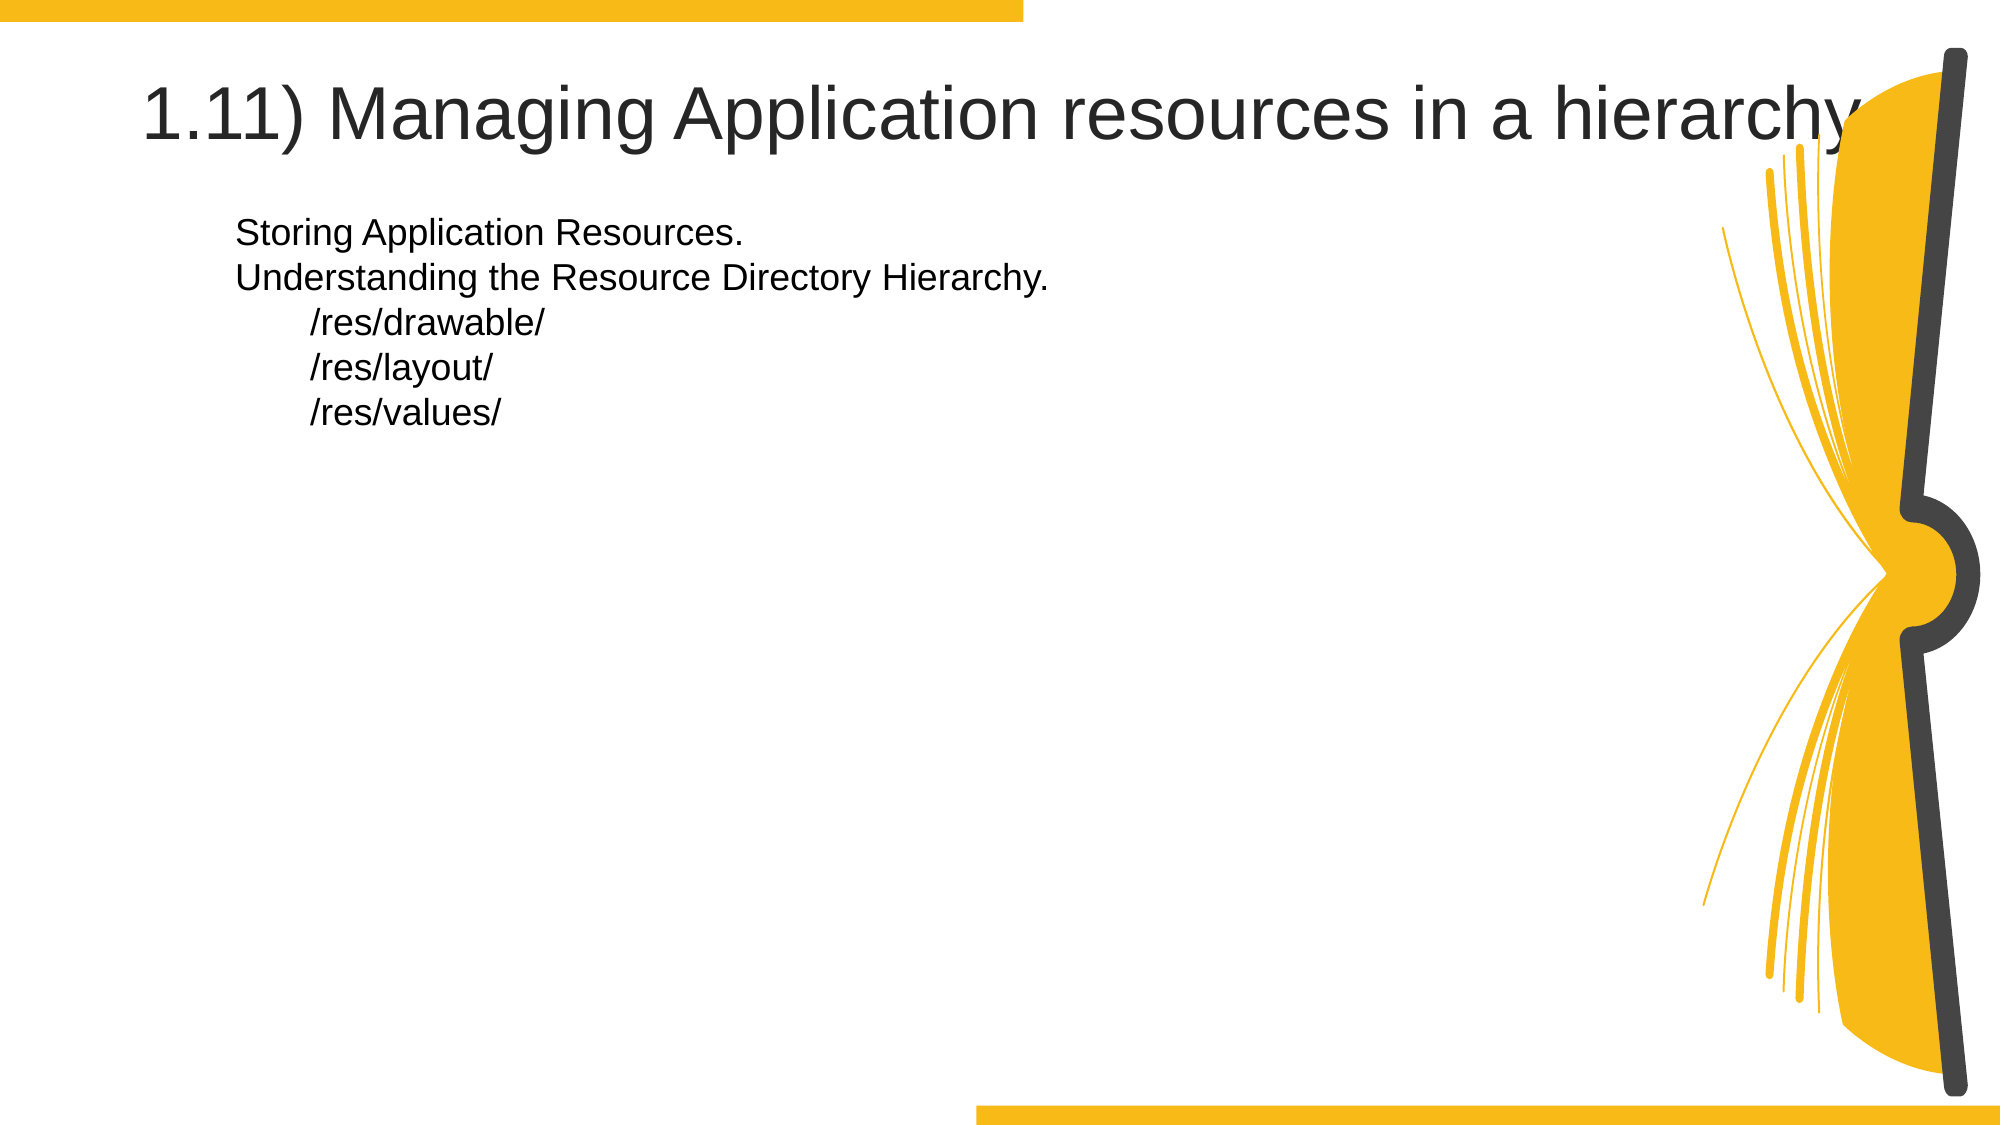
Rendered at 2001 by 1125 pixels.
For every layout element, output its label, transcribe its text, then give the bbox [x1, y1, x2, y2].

text_box [0, 0, 1024, 23]
text_box [975, 1104, 2000, 1125]
list 1.11) Managing Application resources in a hierarchy [53, 55, 1943, 175]
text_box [1315, 433, 2000, 713]
text_box Storing Application Resources. Understanding the Resource Directory Hierarchy. /res/drawable/ /res/layout/ /res/values/ [220, 201, 1719, 486]
